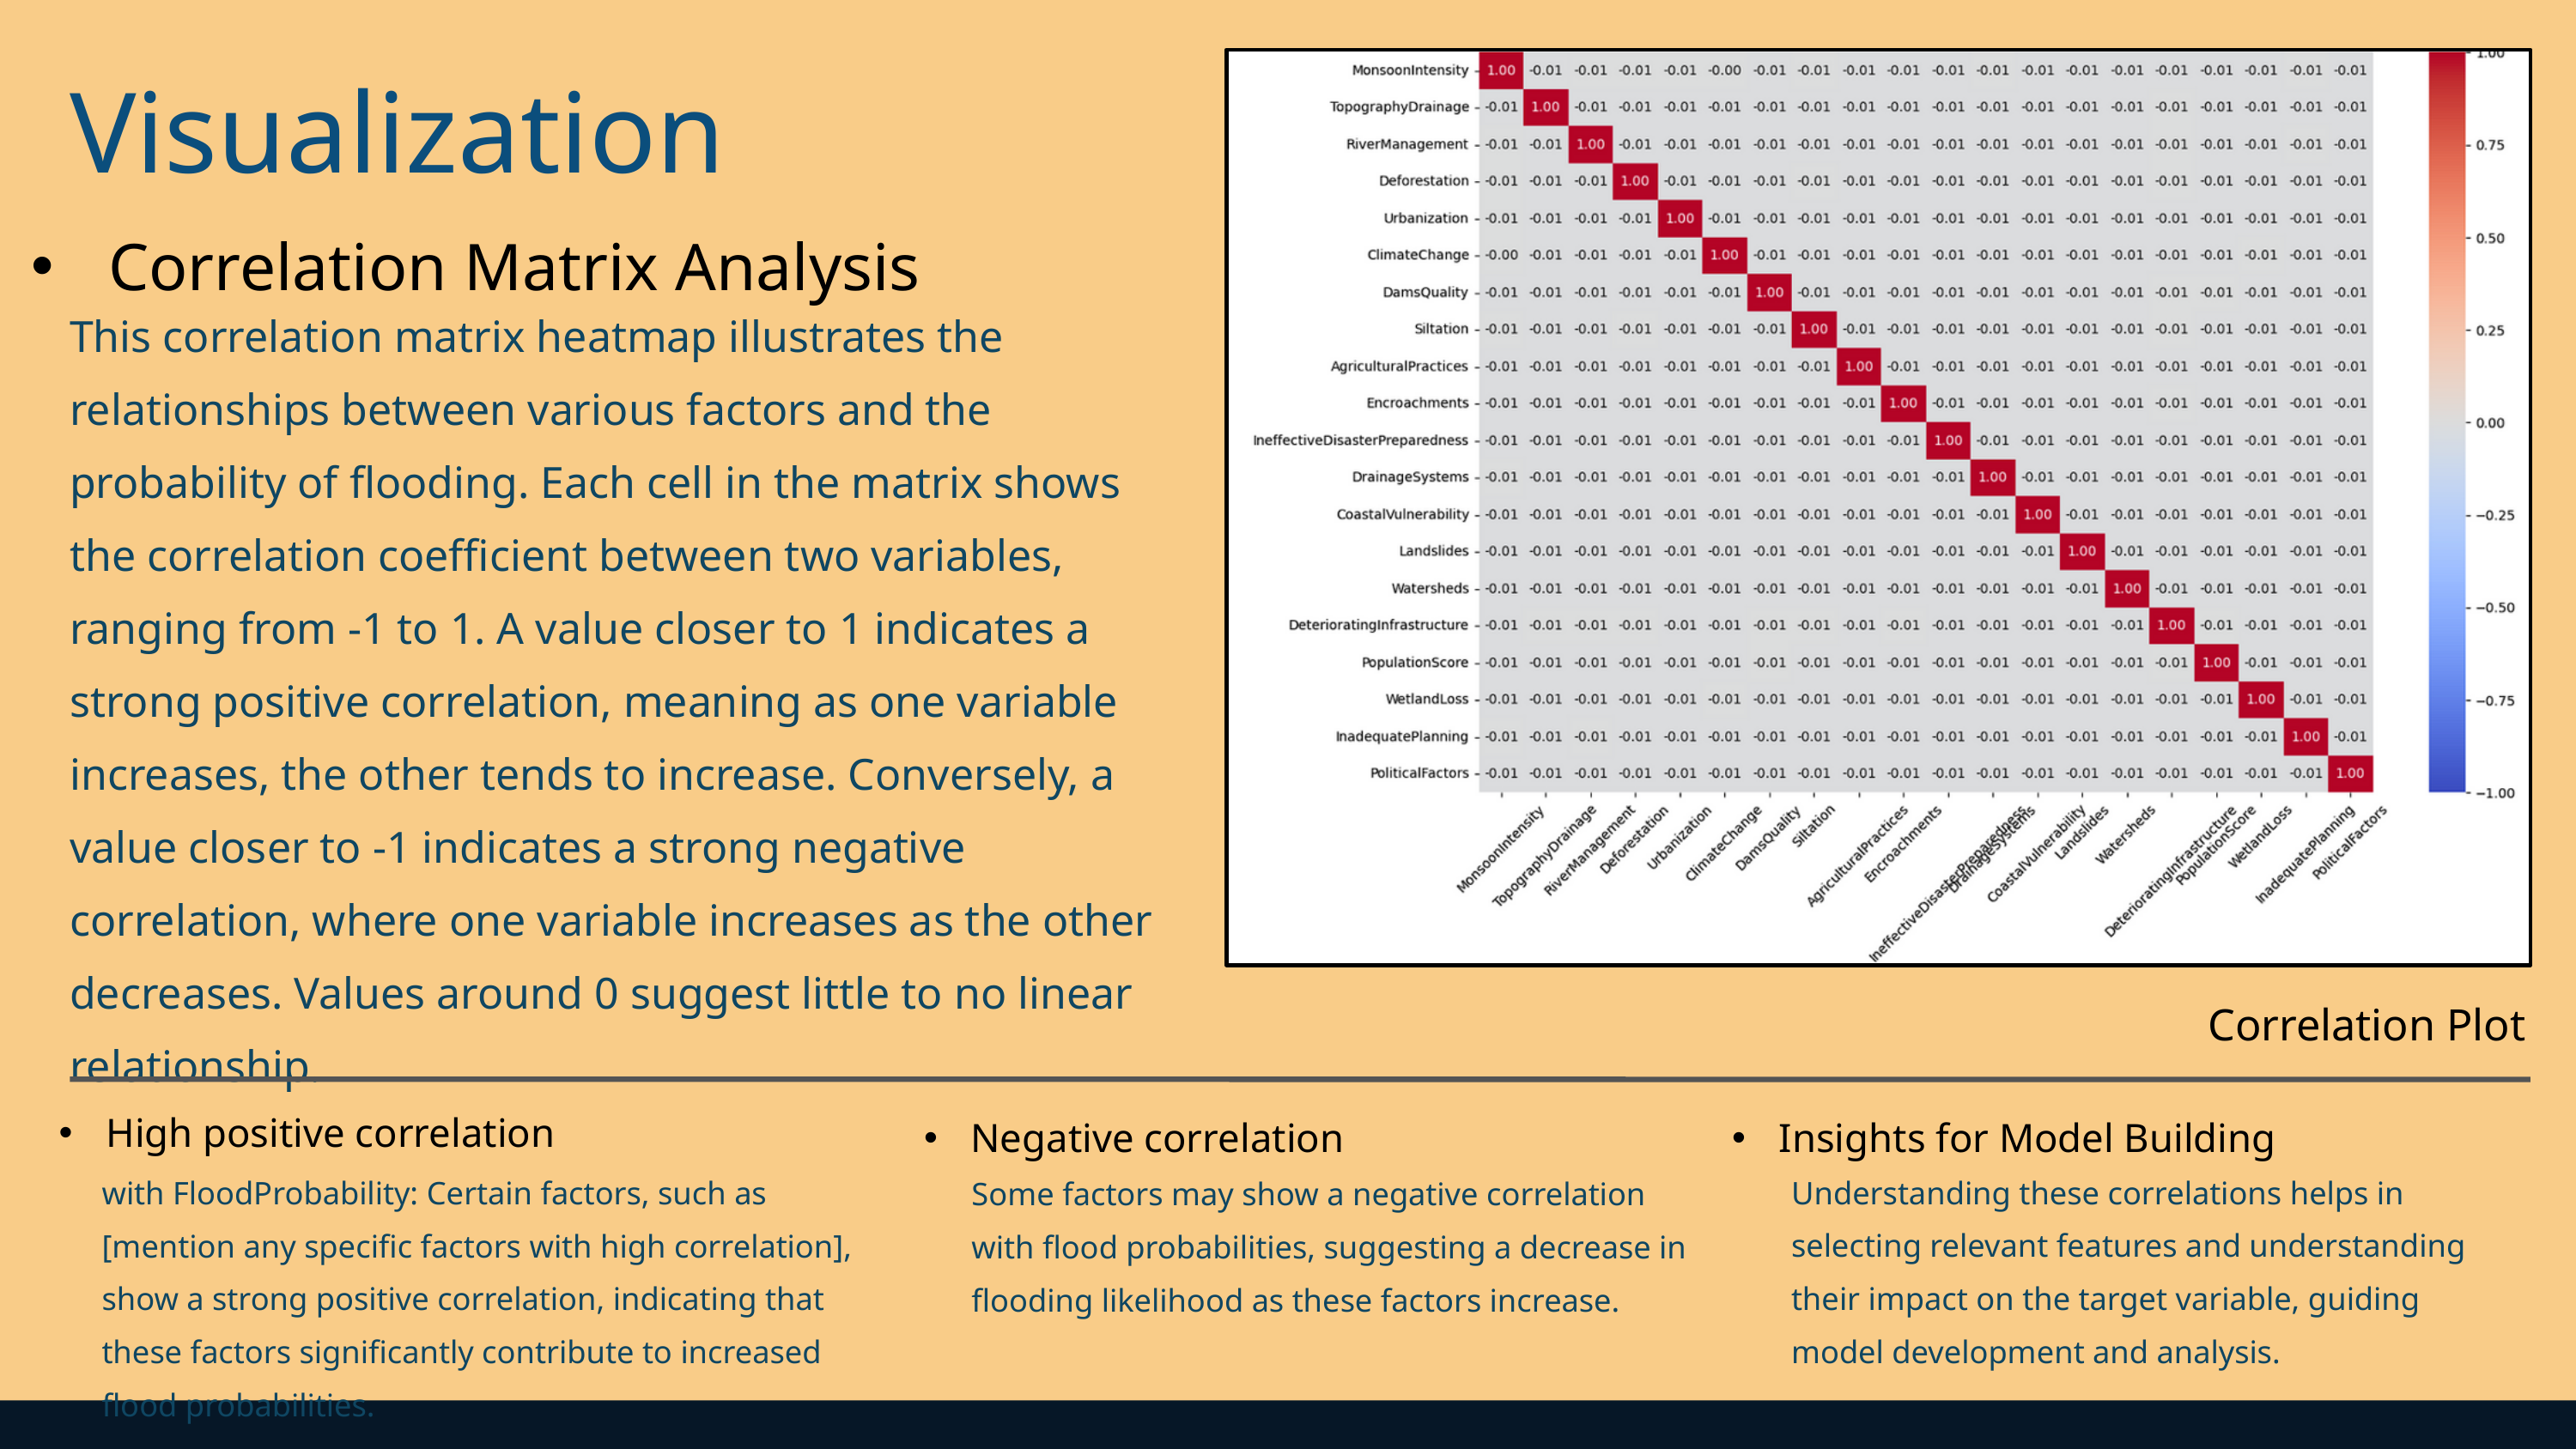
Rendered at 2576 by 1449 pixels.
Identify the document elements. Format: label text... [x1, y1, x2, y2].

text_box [0, 1399, 2576, 1449]
text_box with FloodProbability: Certain factors, such as [mention any specific factors with high correlation], show a strong positive correlation, indicating that these factors significantly contribute to increased flood probabilities. [101, 1157, 878, 1397]
text_box [1226, 49, 2530, 966]
text_box This correlation matrix heatmap illustrates the relationships between various factors and the probability of flooding. Each cell in the matrix shows the correlation coefficient between two variables, ranging from -1 to 1. A value closer to 1 indicates a strong positive correlation, meaning as one variable increases, the other tends to increase. Conversely, a value closer to -1 indicates a strong negative correlation, where one variable increases as the other decreases. Values around 0 suggest little to no linear relationship. [70, 288, 1185, 1079]
text_box This correlation matrix heatmap illustrates the relationships between various factors and the probability of flooding. Each cell in the matrix shows the correlation coefficient between two variables, ranging from -1 to 1. A value closer to 1 indicates a strong positive correlation, meaning as one variable increases, the other tends to increase. Conversely, a value closer to -1 indicates a strong negative correlation, where one variable increases as the other decreases. Values around 0 suggest little to no linear relationship. [70, 1080, 1185, 1164]
text_box Insights for Model Building [1685, 1113, 2346, 1161]
text_box Some factors may show a negative correlation with flood probabilities, suggesting a decrease in flooding likelihood as these factors increase. [971, 1159, 1698, 1319]
text_box High positive correlation [12, 1108, 70, 1155]
text_box Negative correlation [1185, 1113, 1440, 1159]
text_box Visualization [70, 62, 764, 196]
text_box Understanding these correlations helps in selecting relevant features and understanding their impact on the target variable, guiding model development and analysis. [1791, 1157, 2518, 1370]
text_box Correlation Plot [2208, 997, 2530, 1050]
text_box Correlation Matrix Analysis [0, 226, 1102, 304]
